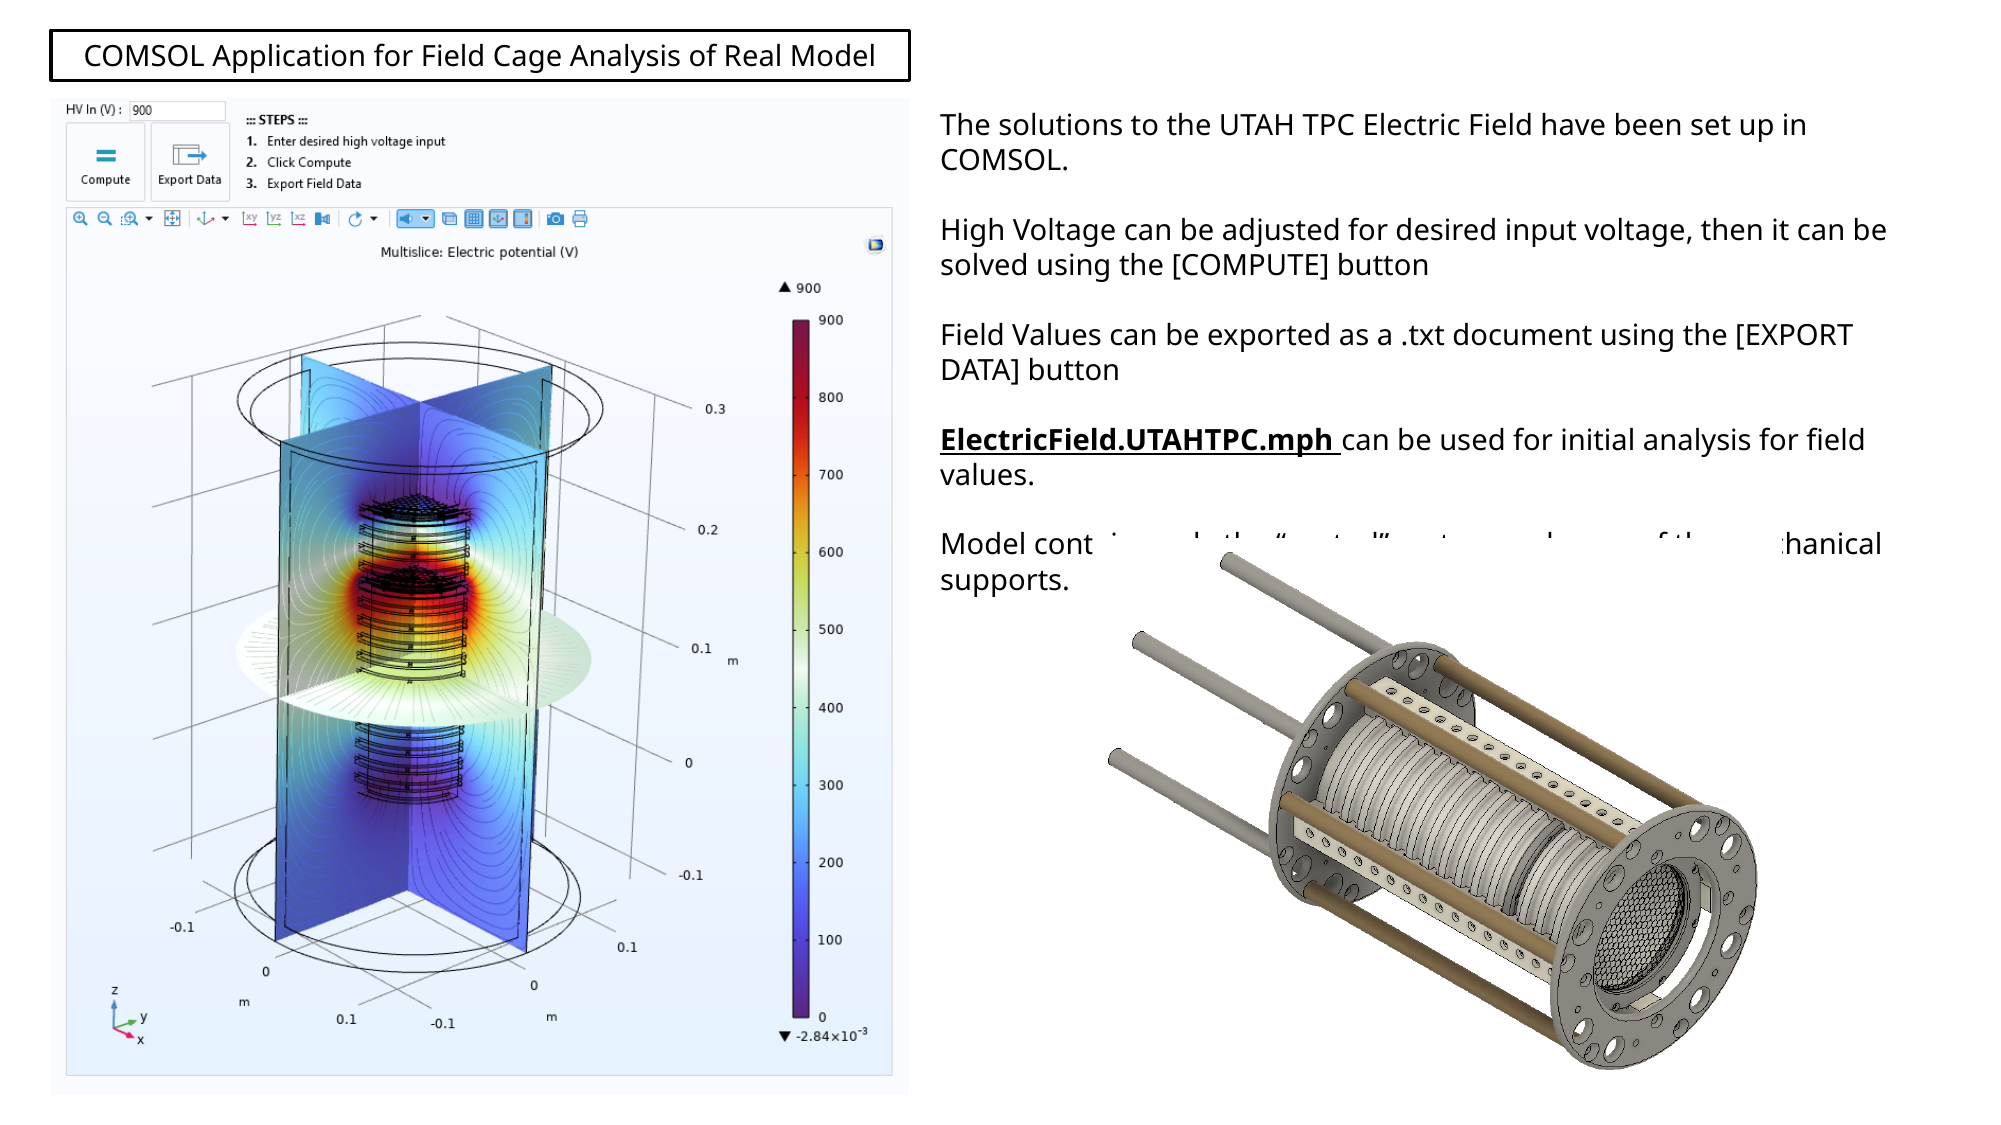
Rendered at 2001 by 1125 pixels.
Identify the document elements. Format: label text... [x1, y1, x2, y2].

picture [1091, 537, 1783, 1082]
picture [50, 98, 910, 1095]
text_box COMSOL Application for Field Cage Analysis of Real Model [50, 30, 910, 81]
text_box The solutions to the UTAH TPC Electric Field have been set up in COMSOL. High Voltage can be adjusted for desired input voltage, then it can be solved using the [COMPUTE] button Field Values can be exported as a .txt document using the [EXPORT DATA] button ElectricField.UTAHTPC.mph can be used for initial analysis for field values. Model contains only the “central” system and none of the mechanical supports. [925, 98, 1949, 604]
